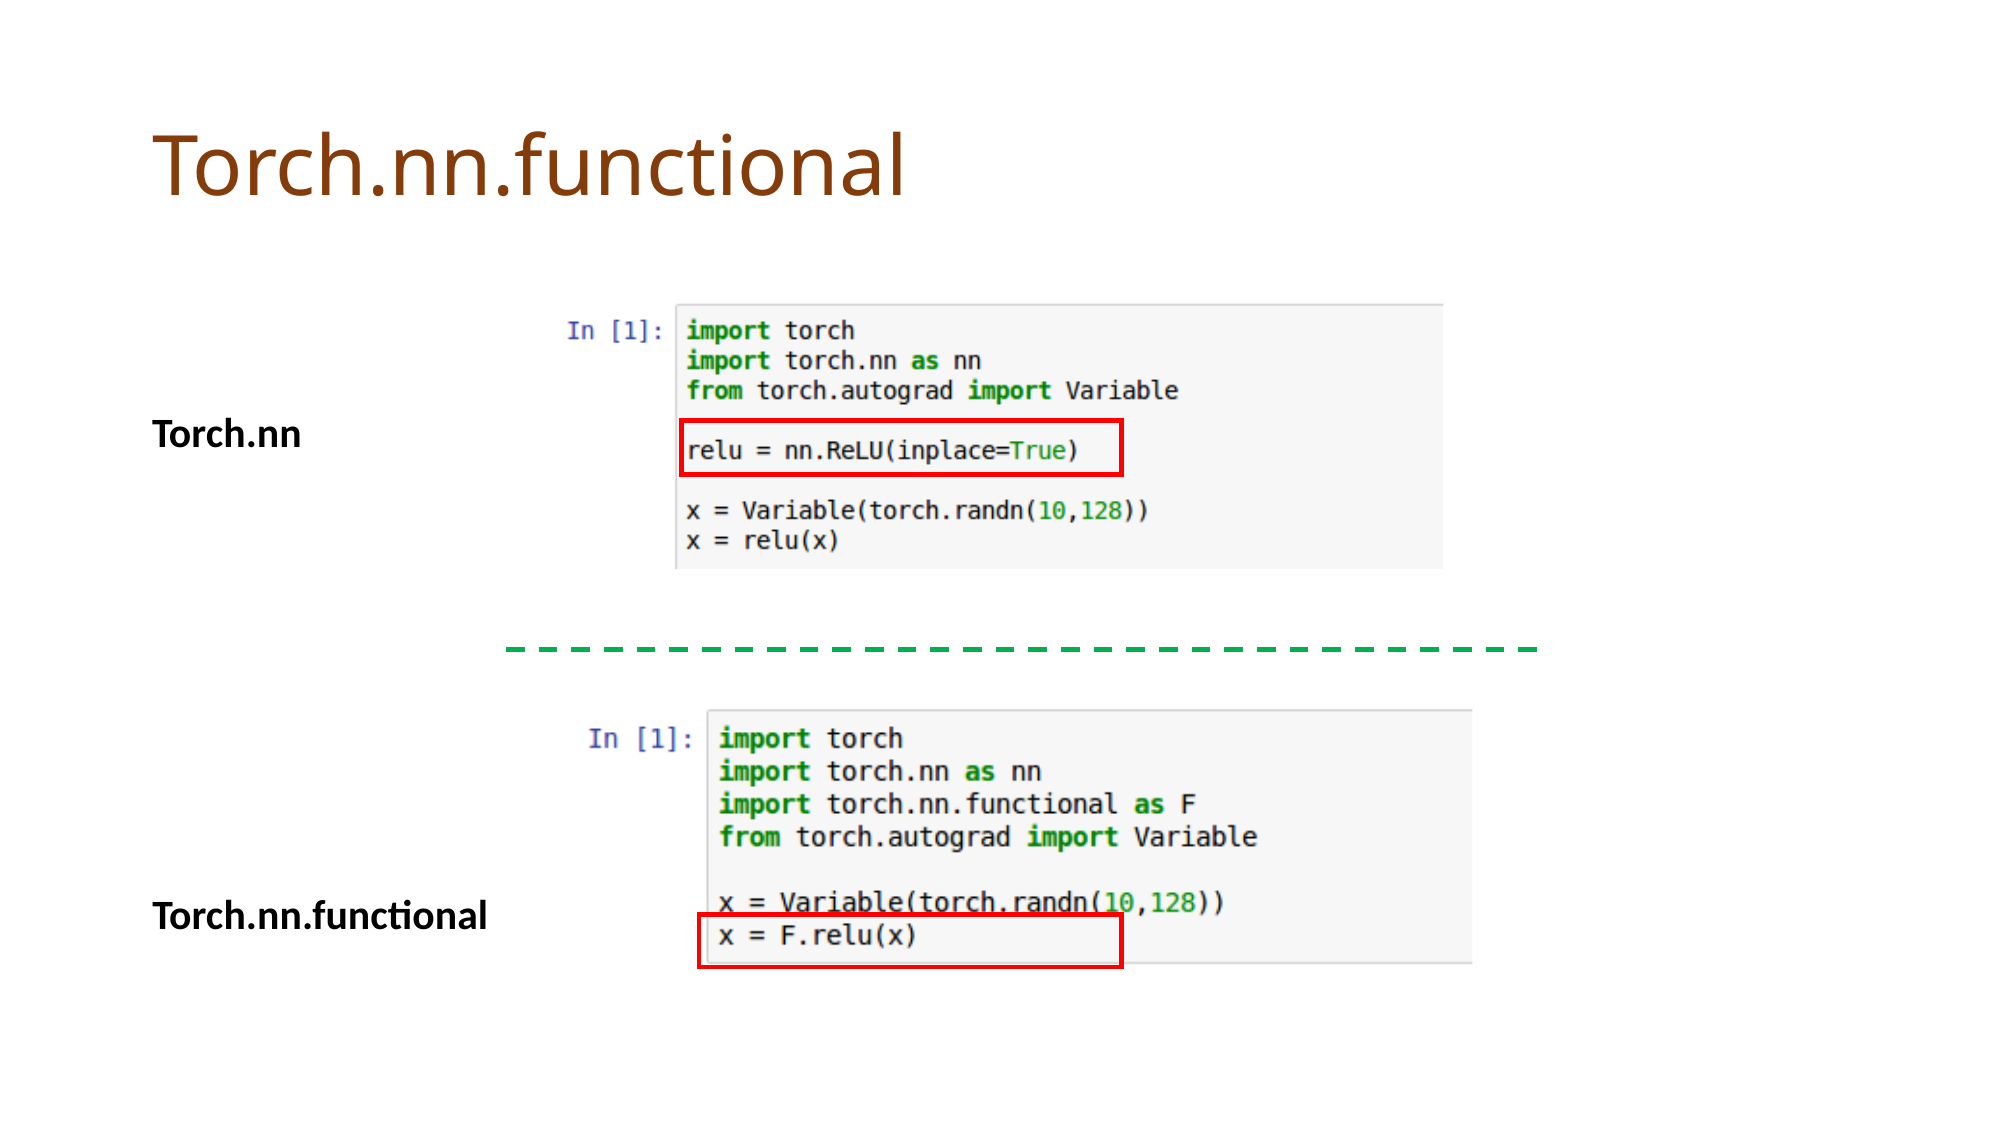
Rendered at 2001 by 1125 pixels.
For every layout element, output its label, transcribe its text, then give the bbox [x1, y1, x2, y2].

picture [580, 704, 1473, 968]
picture [556, 299, 1444, 569]
title Torch.nn.functional [137, 59, 1863, 278]
text_box Torch.nn.functional [137, 880, 557, 946]
text_box Torch.nn [137, 398, 450, 464]
